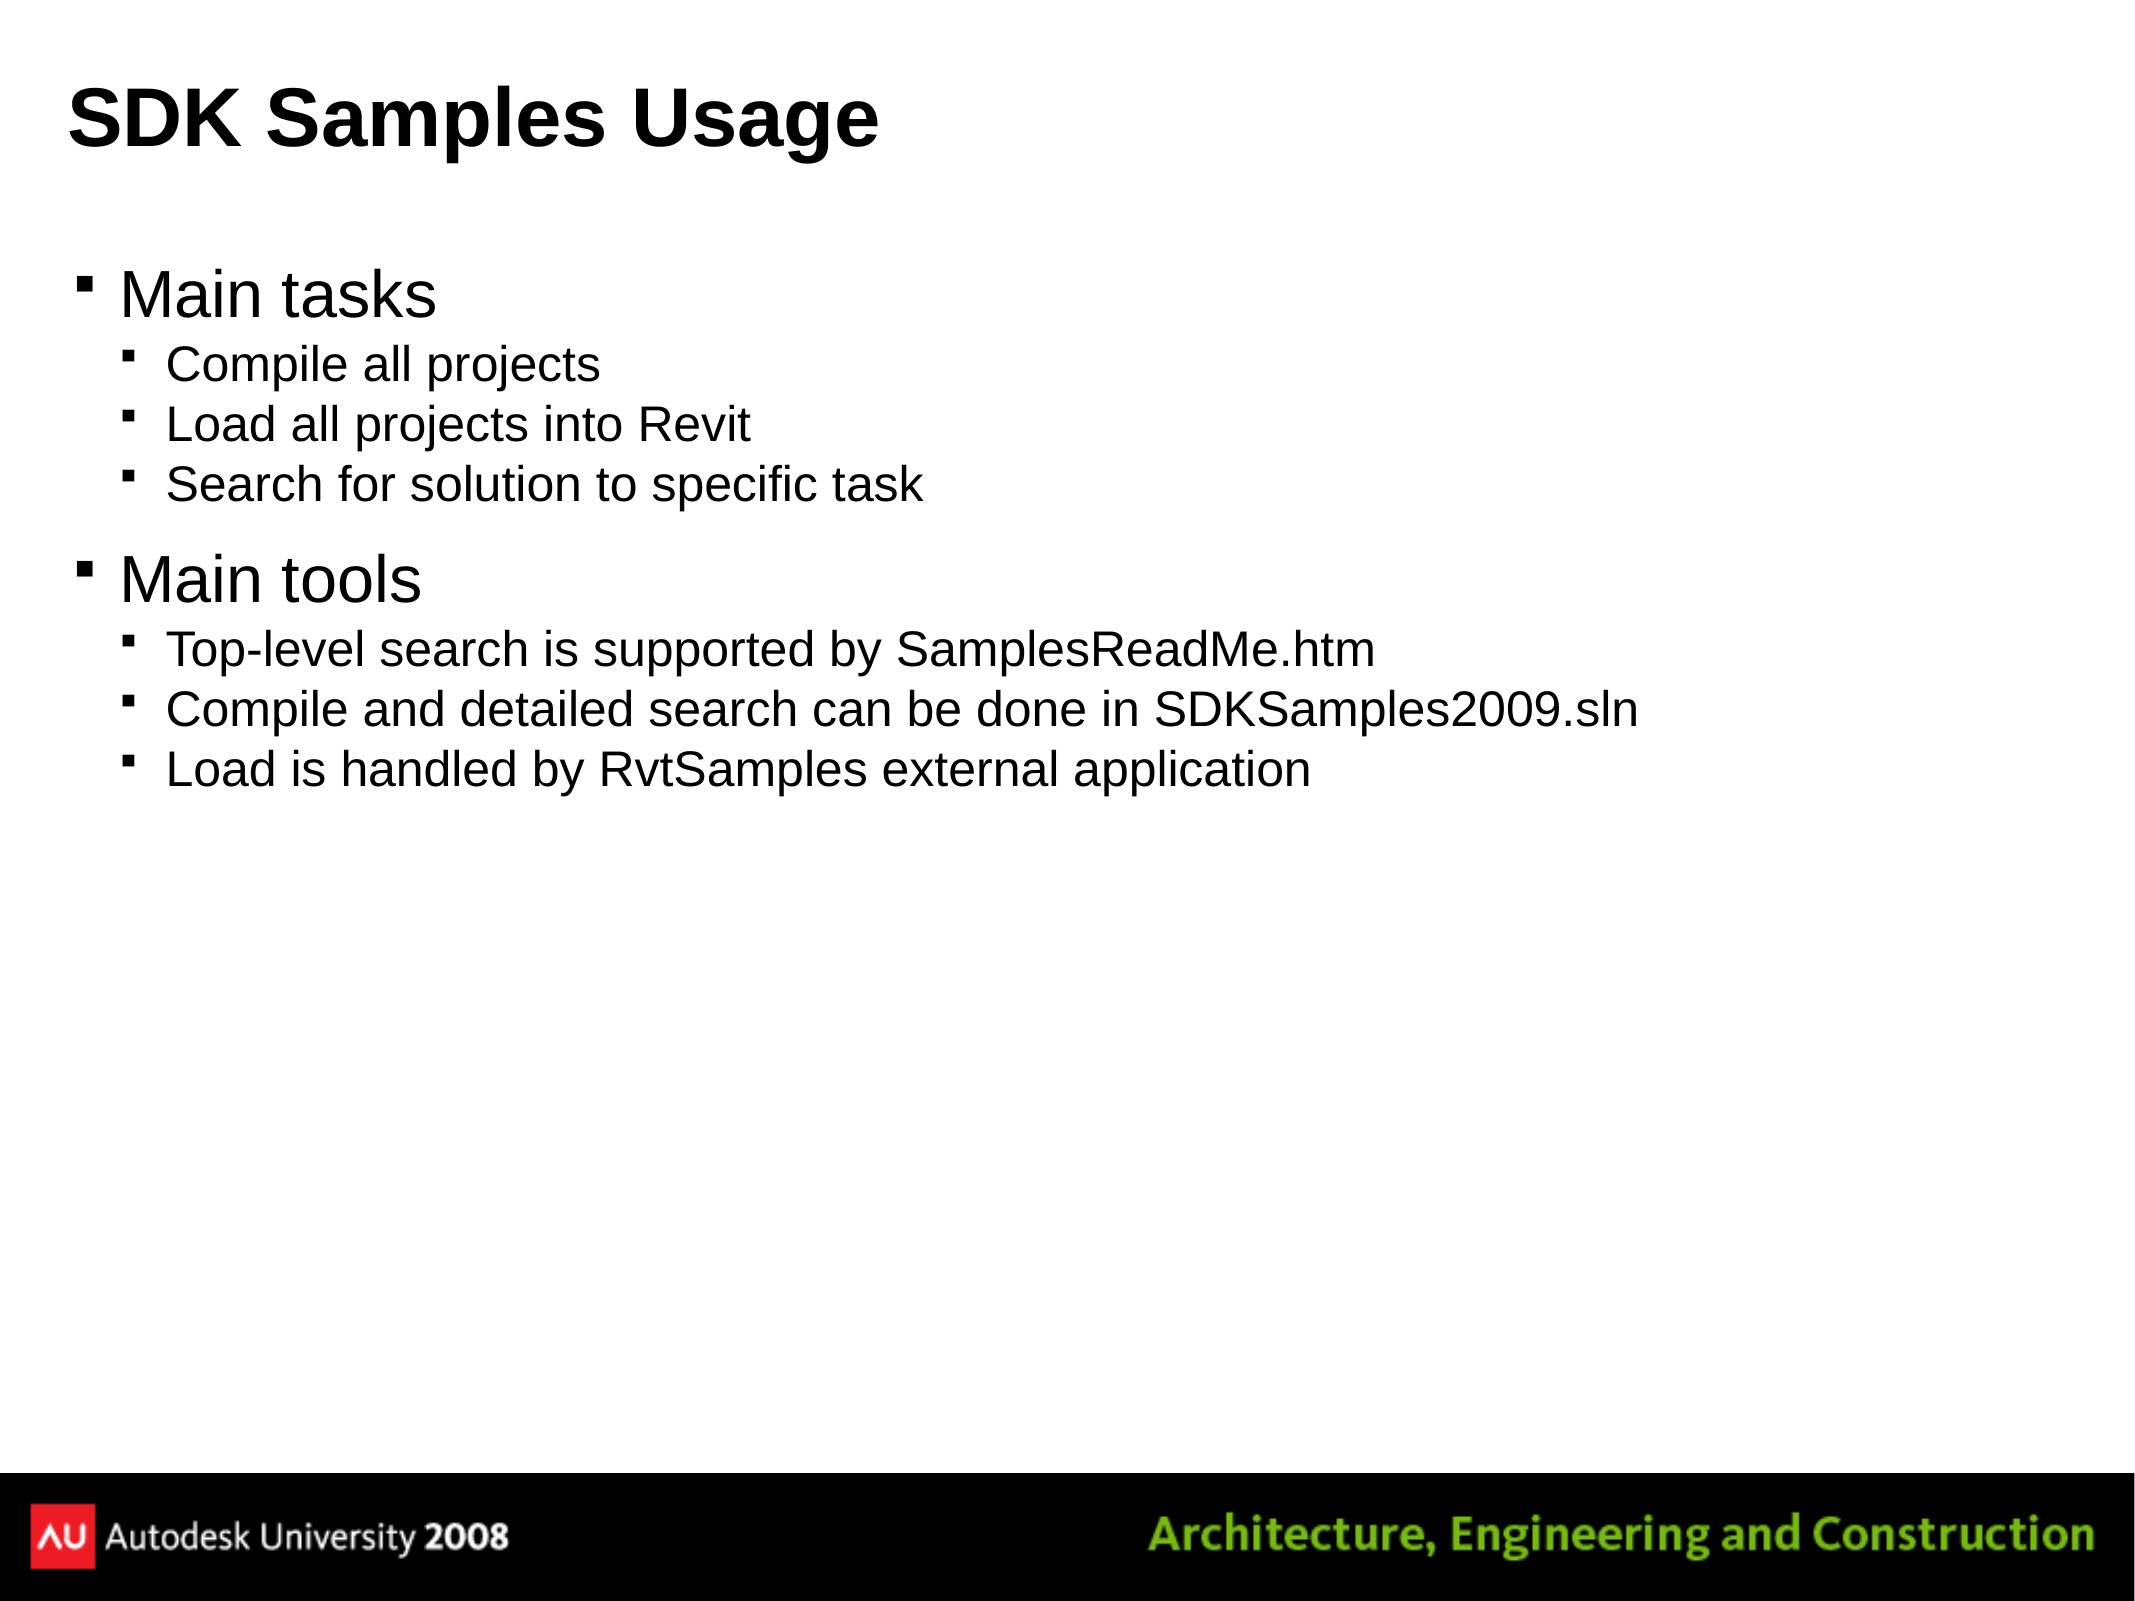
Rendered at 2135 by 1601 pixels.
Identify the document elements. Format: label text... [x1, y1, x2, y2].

title SDK Samples Usage [66, 11, 2023, 214]
list Main tasks Compile all projects Load all projects into Revit Search for solution to specific task Main tools Top-level search is supported by SamplesReadMe.htm Compile and detailed search can be done in SDKSamples2009.sln Load is handled by RvtSamples external application [72, 250, 2020, 1380]
picture [0, 1473, 2135, 1601]
